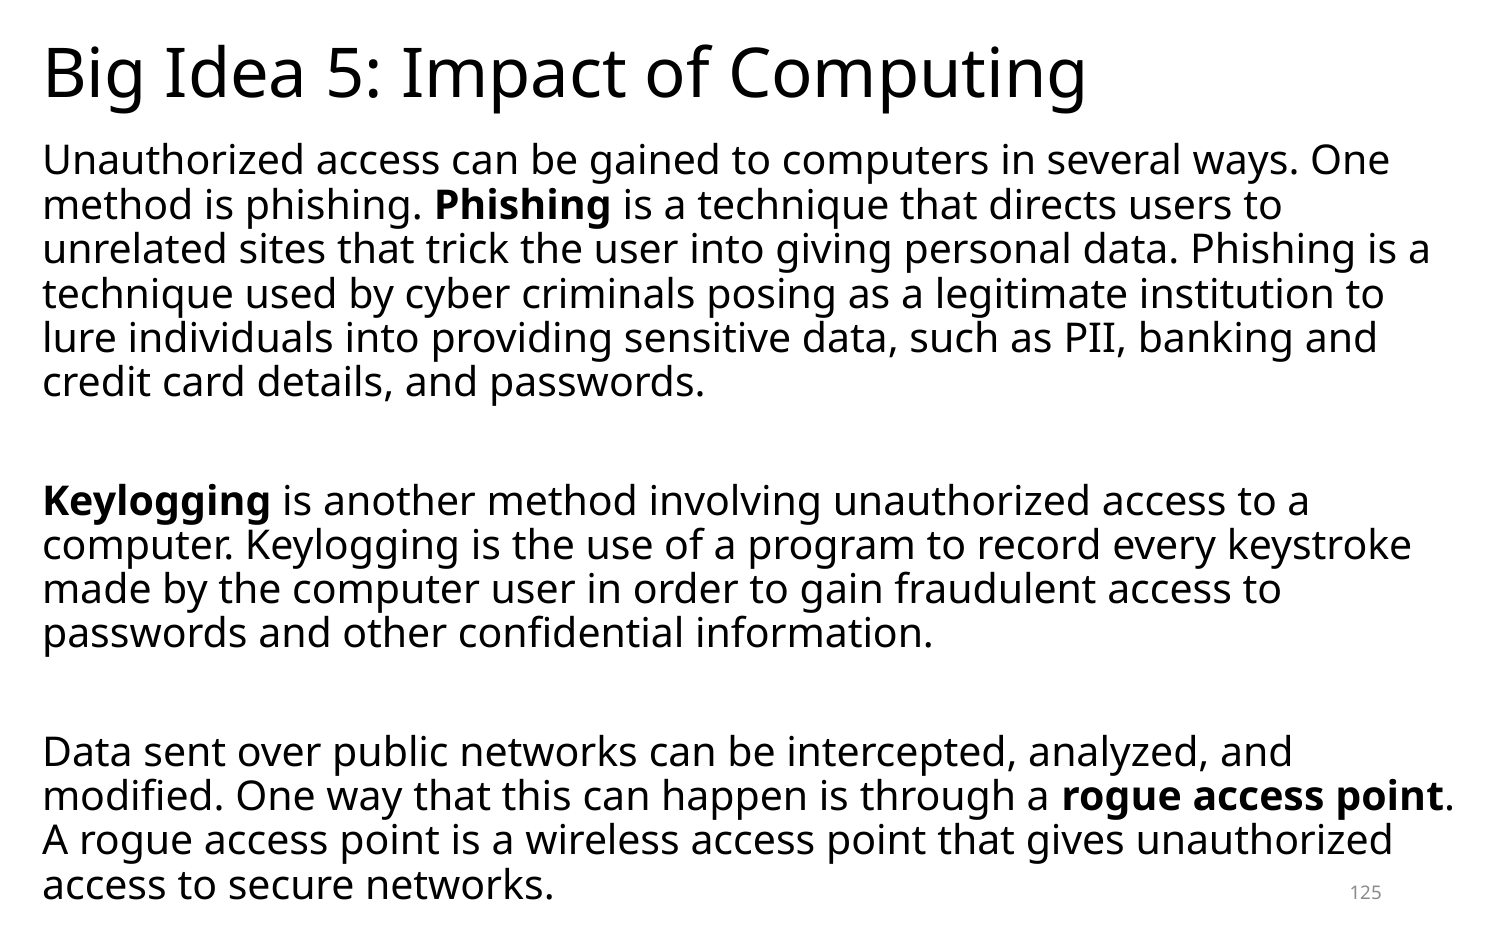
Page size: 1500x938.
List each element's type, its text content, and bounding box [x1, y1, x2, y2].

list ﻿Unauthorized access can be gained to computers in several ways. One method is phishing. Phishing is a technique that directs users to unrelated sites that trick the user into giving personal data. Phishing is a technique used by cyber criminals posing as a legitimate institution to lure individuals into providing sensitive data, such as PII, banking and credit card details, and passwords. ﻿Keylogging is another method involving unauthorized access to a computer. Keylogging is the use of a program to record every keystroke made by the computer user in order to gain fraudulent access to passwords and other confidential information. ﻿Data sent over public networks can be intercepted, analyzed, and modified. One way that this can happen is through a rogue access point. A rogue access point is a wireless access point that gives unauthorized access to secure networks. [26, 132, 1473, 919]
slide_number 125 [1059, 868, 1397, 919]
title Big Idea 5: Impact of Computing [26, 18, 1321, 132]
